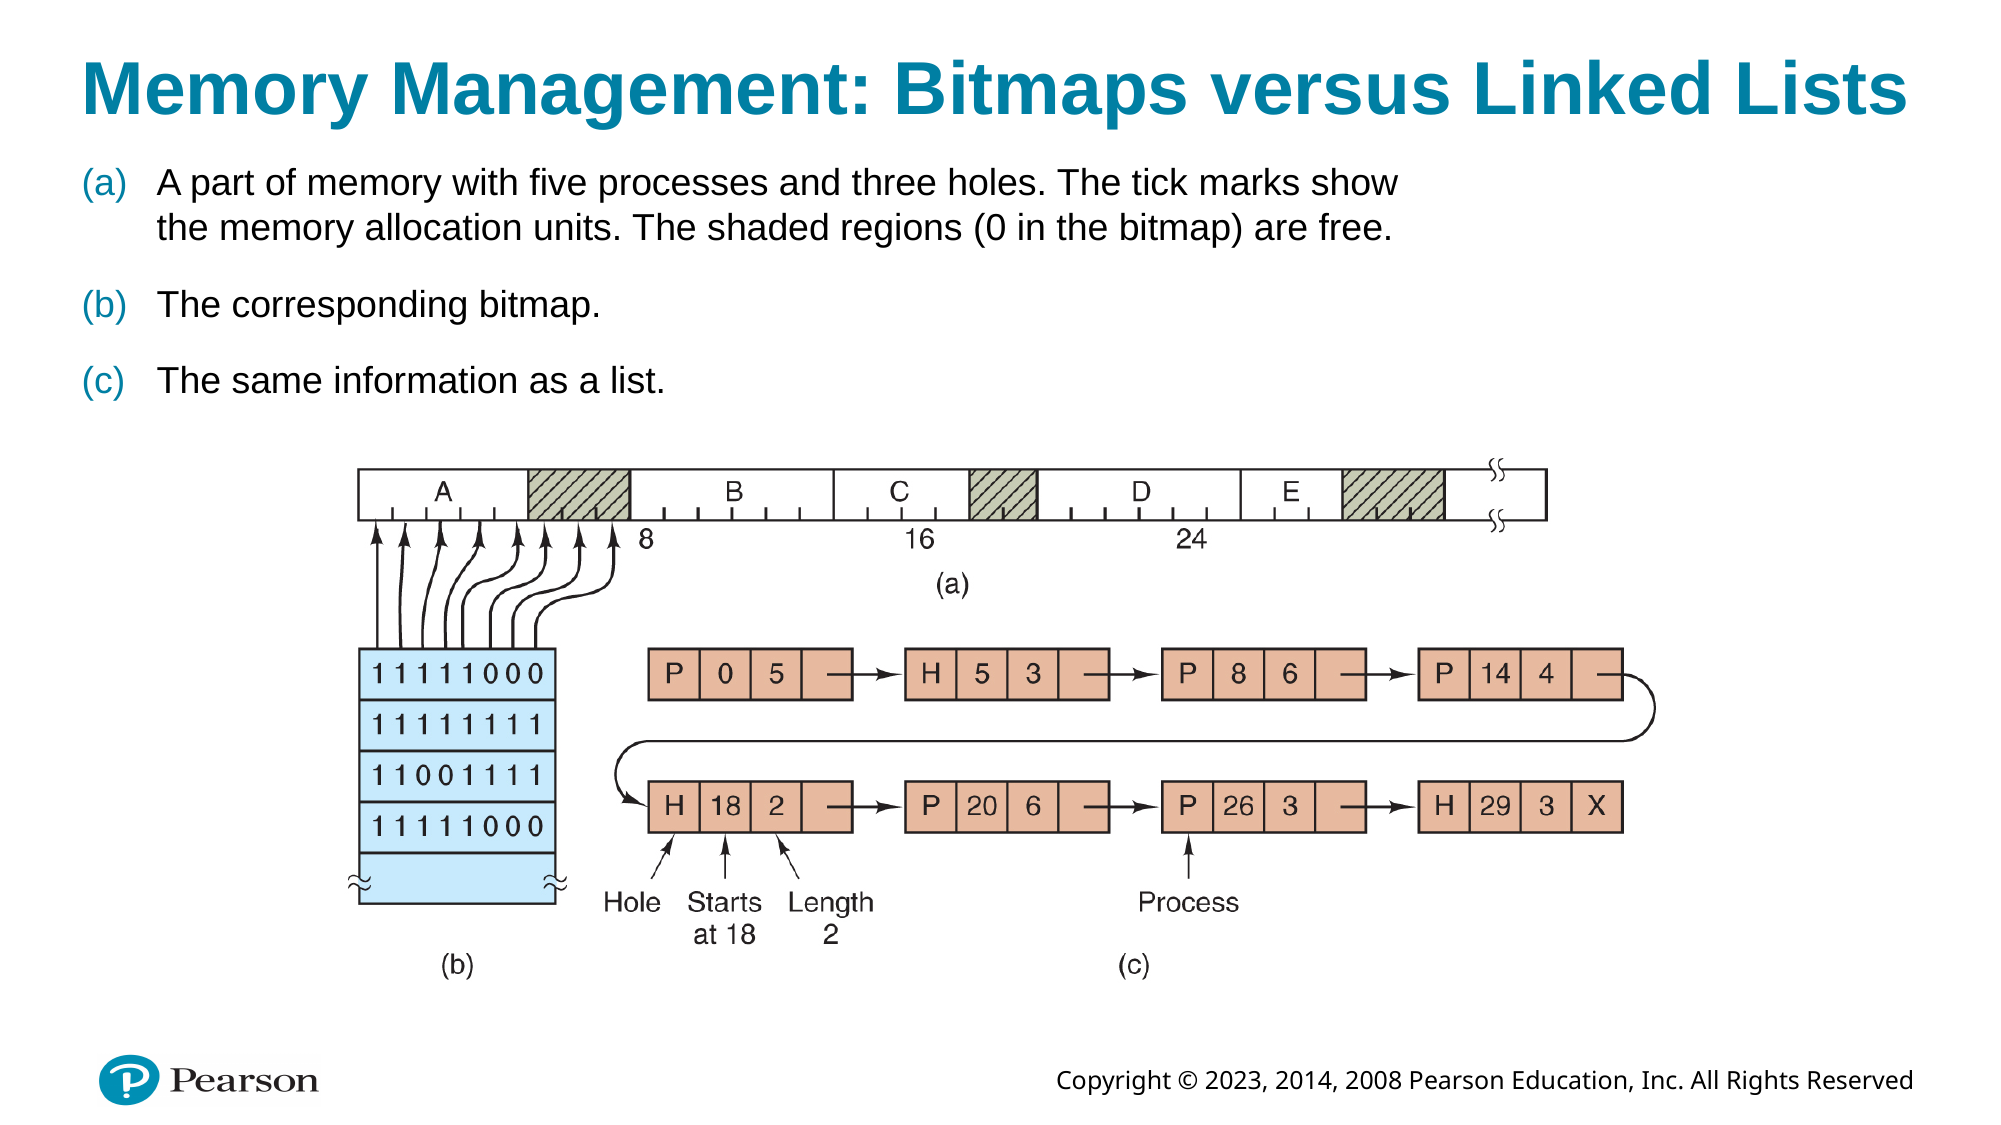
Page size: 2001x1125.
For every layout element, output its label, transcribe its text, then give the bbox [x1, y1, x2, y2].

picture [343, 453, 1660, 984]
title Memory Management: Bitmaps versus Linked Lists [1439, 0, 1919, 182]
list A part of memory with five processes and three holes. The tick marks show the memory allocation units. The shaded regions (0 in the bitmap) are free. The corresponding bitmap. The same information as a list. [81, 0, 1439, 602]
picture [97, 1053, 321, 1107]
